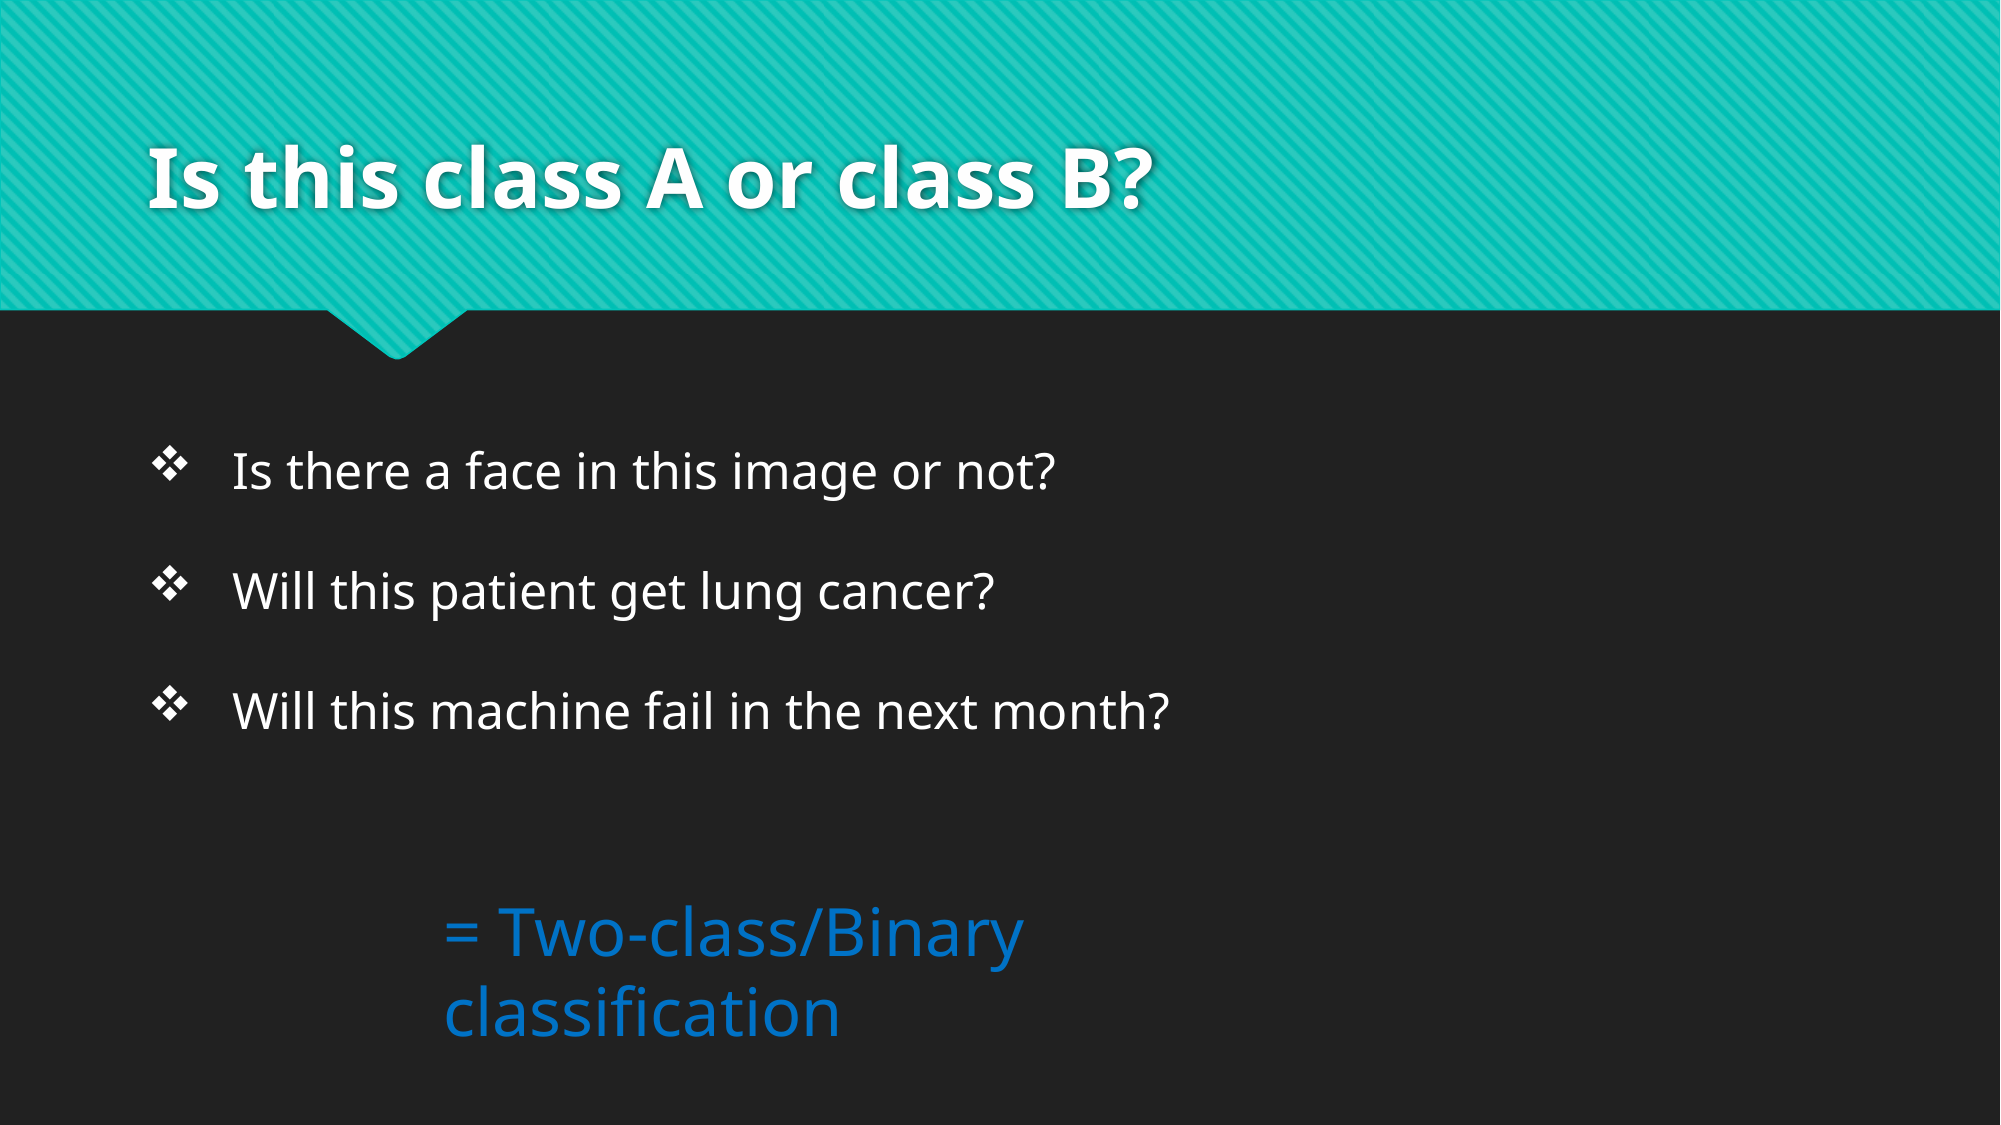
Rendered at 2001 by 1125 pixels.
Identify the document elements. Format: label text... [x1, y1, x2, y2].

text_box Is there a face in this image or not? Will this patient get lung cancer? Will this machine fail in the next month? [132, 432, 1386, 808]
text_box = Two-class/Binary classification [428, 882, 1453, 1058]
title Is this class A or class B? [132, 73, 1868, 233]
